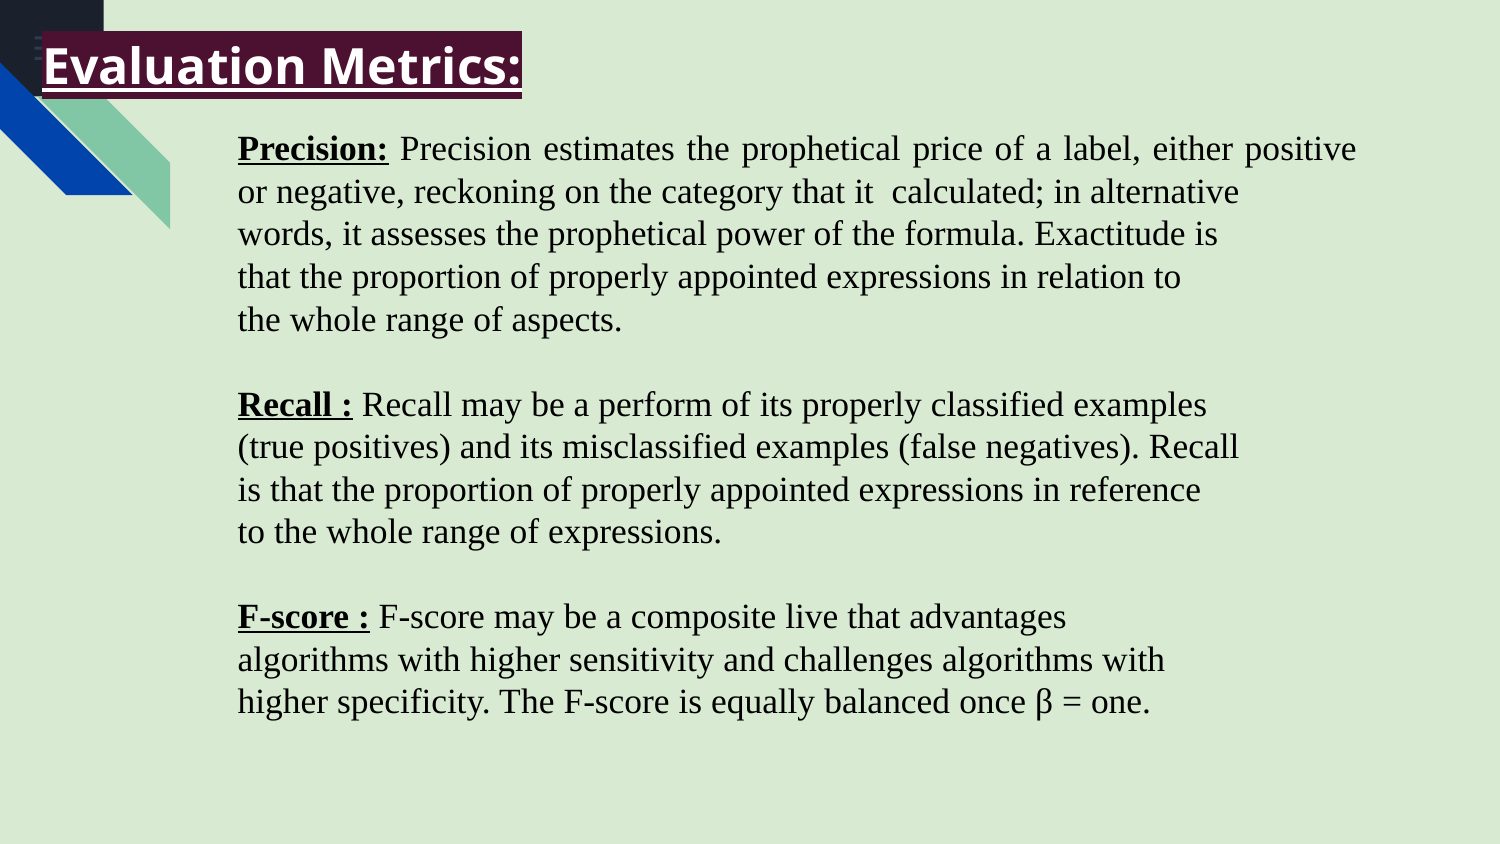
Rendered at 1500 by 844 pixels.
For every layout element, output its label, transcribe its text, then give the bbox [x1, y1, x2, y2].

title Evaluation Metrics: [27, 19, 583, 111]
text_box Precision: Precision estimates the prophetical price of a label, either positive or negative, reckoning on the category that it calculated; in alternative words, it assesses the prophetical power of the formula. Exactitude is that the proportion of properly appointed expressions in relation to the whole range of aspects. Recall : Recall may be a perform of its properly classified examples (true positives) and its misclassified examples (false negatives). Recall is that the proportion of properly appointed expressions in reference to the whole range of expressions. F-score : F-score may be a composite live that advantages algorithms with higher sensitivity and challenges algorithms with higher specificity. The F-score is equally balanced once β = one. [222, 110, 1373, 771]
